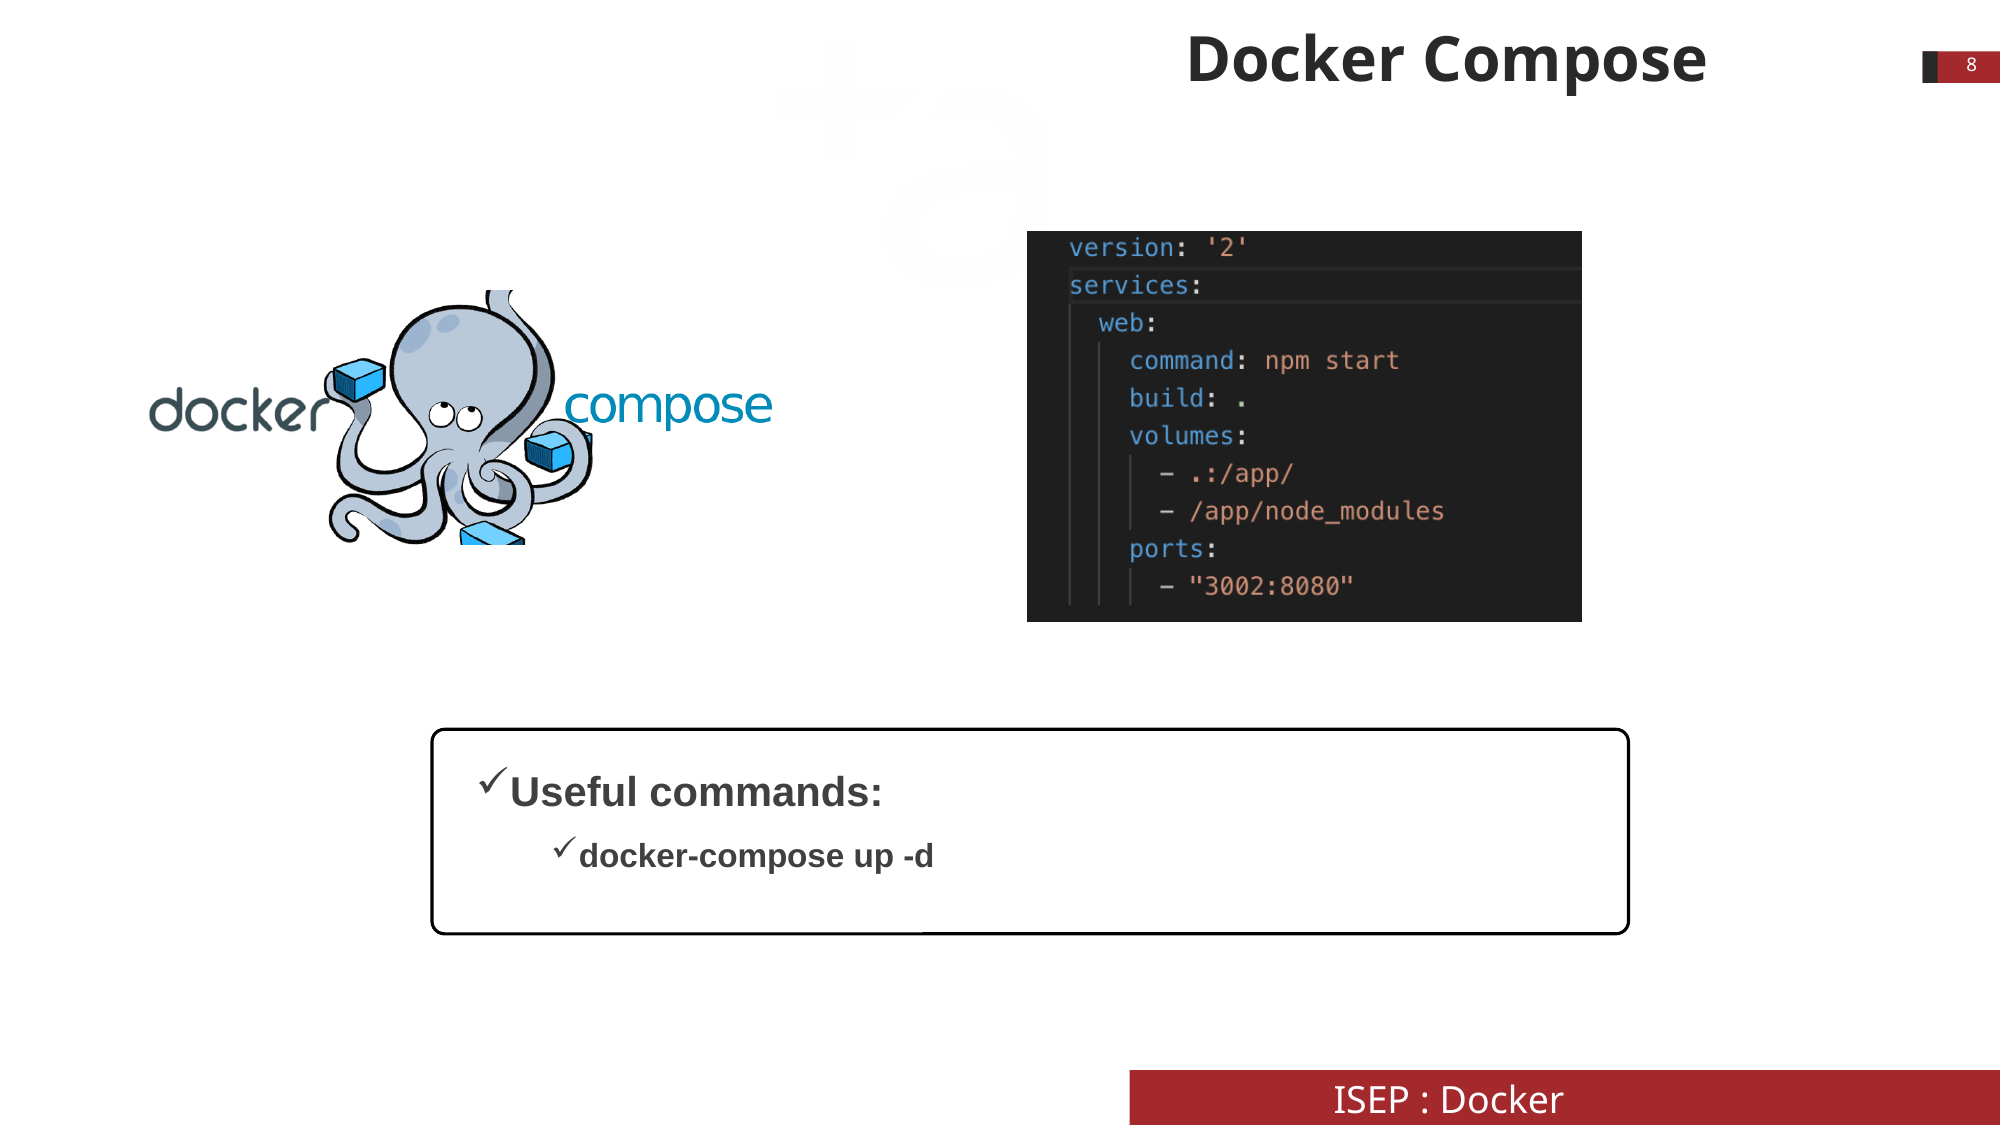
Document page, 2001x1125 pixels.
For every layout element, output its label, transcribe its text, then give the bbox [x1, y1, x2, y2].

text_box ISEP : Docker [1318, 1069, 1580, 1125]
picture [143, 290, 779, 545]
text_box [430, 728, 1624, 935]
text_box Useful commands: docker-compose up -d [461, 731, 1815, 942]
title Docker Compose [1170, 0, 1917, 102]
slide_number 8 [1937, 37, 1993, 93]
picture [780, 44, 1582, 622]
